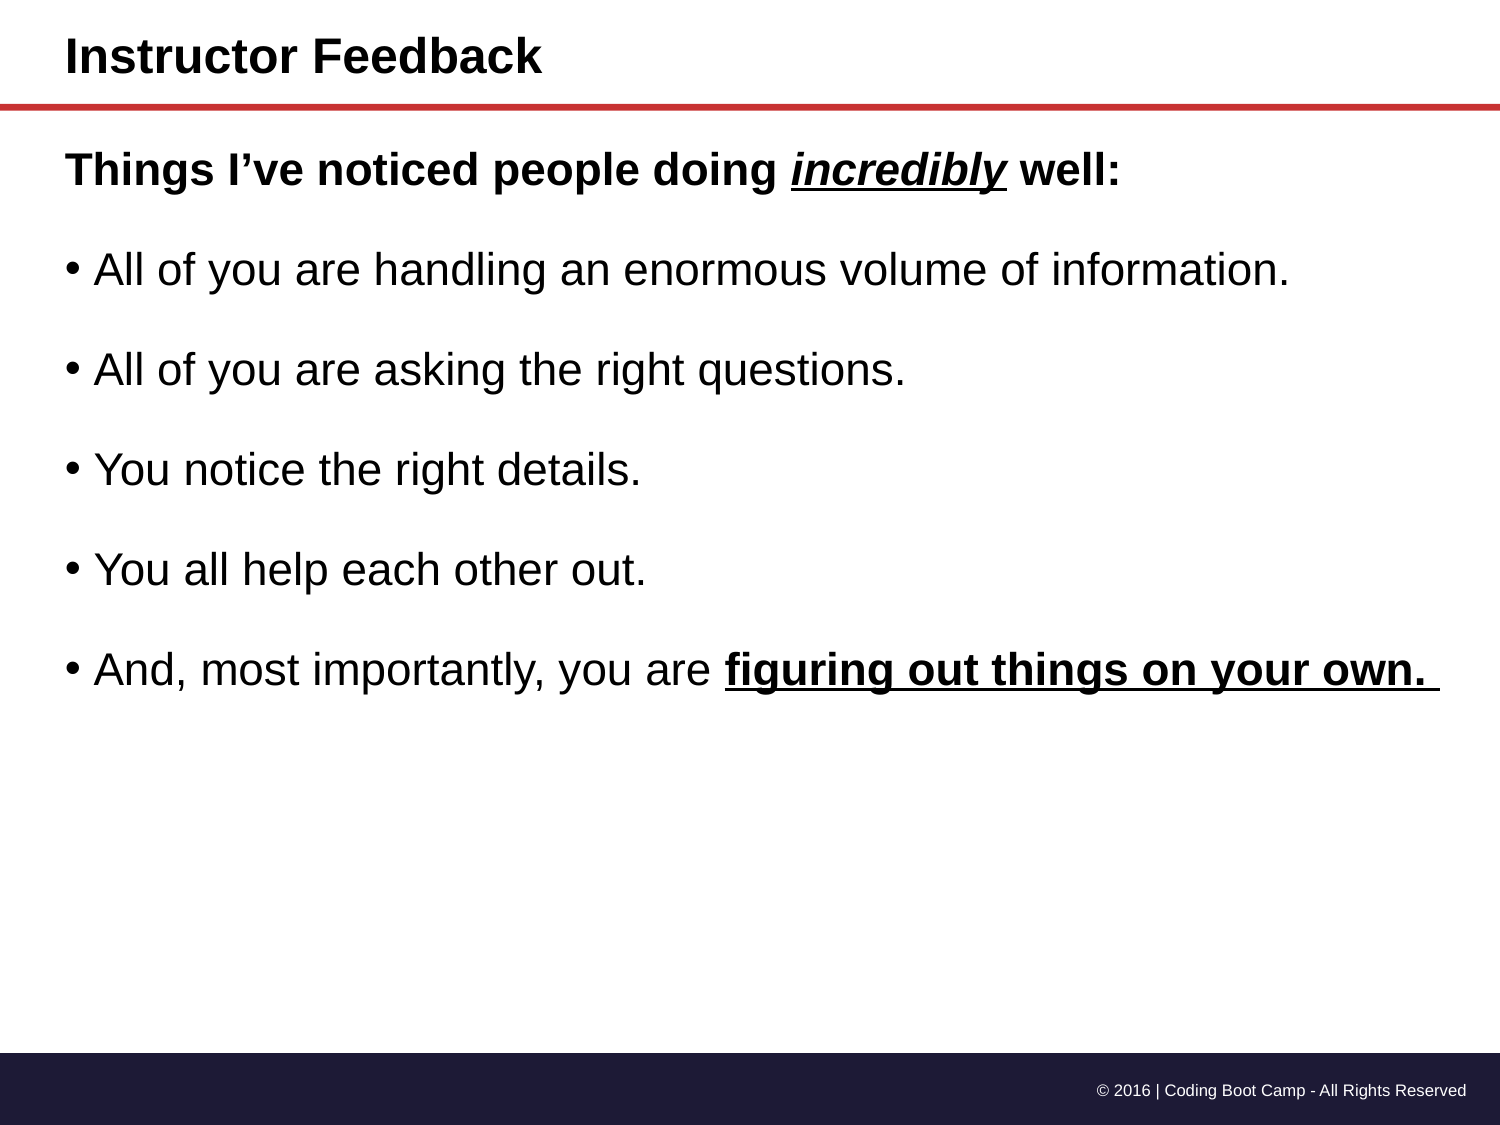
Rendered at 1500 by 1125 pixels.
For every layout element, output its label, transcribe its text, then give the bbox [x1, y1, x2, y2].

text_box Things I’ve noticed people doing incredibly well: All of you are handling an enormous volume of information. All of you are asking the right questions. You notice the right details. You all help each other out. And, most importantly, you are figuring out things on your own. [50, 125, 1484, 863]
text_box Instructor Feedback [50, 0, 948, 108]
